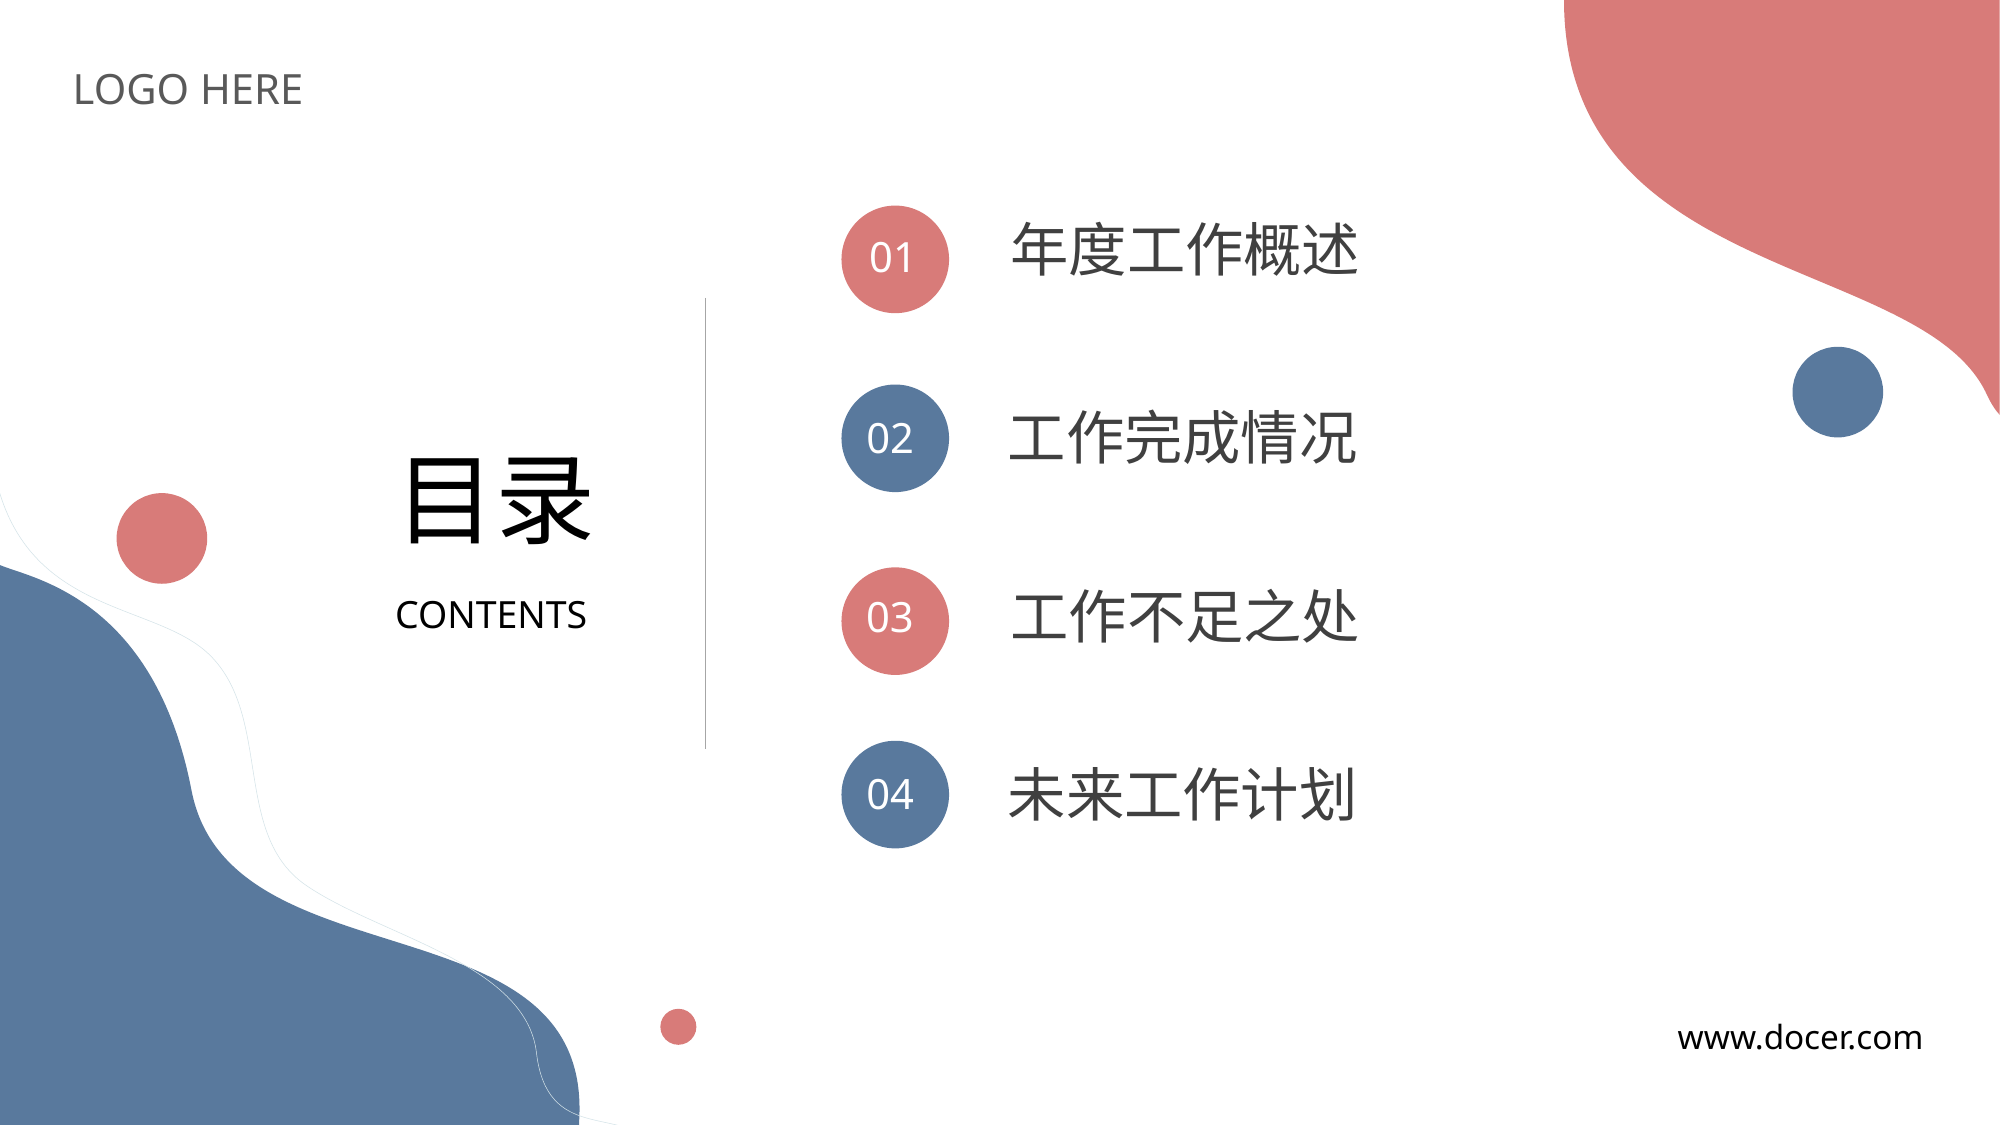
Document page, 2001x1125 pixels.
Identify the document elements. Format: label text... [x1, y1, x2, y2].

text_box [0, 409, 636, 1125]
text_box 04 [851, 760, 940, 826]
text_box 工作不足之处 [995, 573, 1413, 658]
text_box 工作完成情况 [993, 394, 1410, 479]
text_box [855, 566, 935, 583]
text_box [115, 492, 209, 585]
text_box [840, 406, 951, 494]
text_box [852, 739, 938, 760]
text_box [840, 204, 942, 315]
text_box 01 [854, 223, 943, 289]
text_box [840, 762, 951, 850]
text_box 目录 [380, 428, 611, 564]
text_box www.docer.com [1662, 1008, 1943, 1064]
text_box 02 [851, 404, 940, 470]
text_box LOGO HERE [57, 55, 329, 120]
text_box CONTENTS [380, 583, 603, 644]
text_box [1791, 345, 1885, 439]
text_box [852, 383, 939, 404]
text_box 未来工作计划 [993, 750, 1410, 835]
text_box [0, 563, 581, 1125]
text_box [659, 1007, 698, 1046]
text_box 年度工作概述 [995, 205, 1413, 291]
text_box [943, 232, 951, 287]
text_box [840, 588, 951, 676]
text_box 03 [851, 583, 940, 649]
text_box [1562, 0, 2000, 417]
